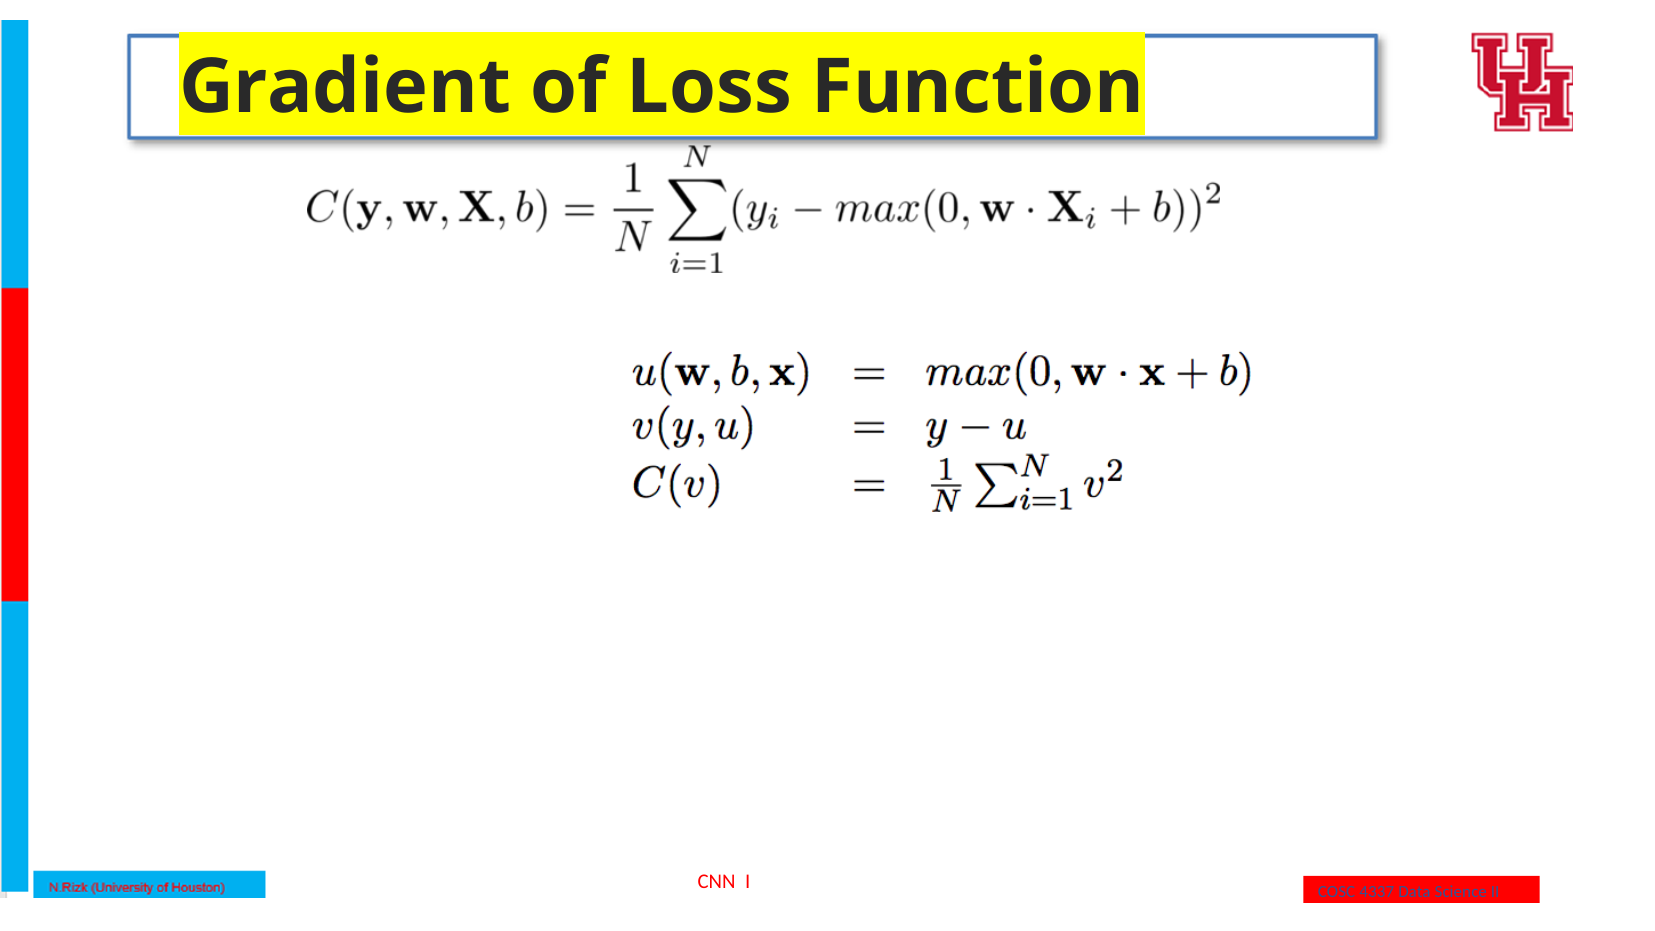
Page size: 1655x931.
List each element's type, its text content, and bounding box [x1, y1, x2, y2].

picture [63, 883, 87, 891]
picture [50, 883, 58, 891]
picture [159, 883, 168, 891]
picture [172, 883, 183, 891]
picture [208, 885, 218, 891]
picture [193, 884, 207, 891]
title Gradient of Loss Function [164, 40, 1253, 166]
picture [102, 883, 152, 894]
picture [92, 883, 98, 894]
picture [0, 20, 1573, 898]
